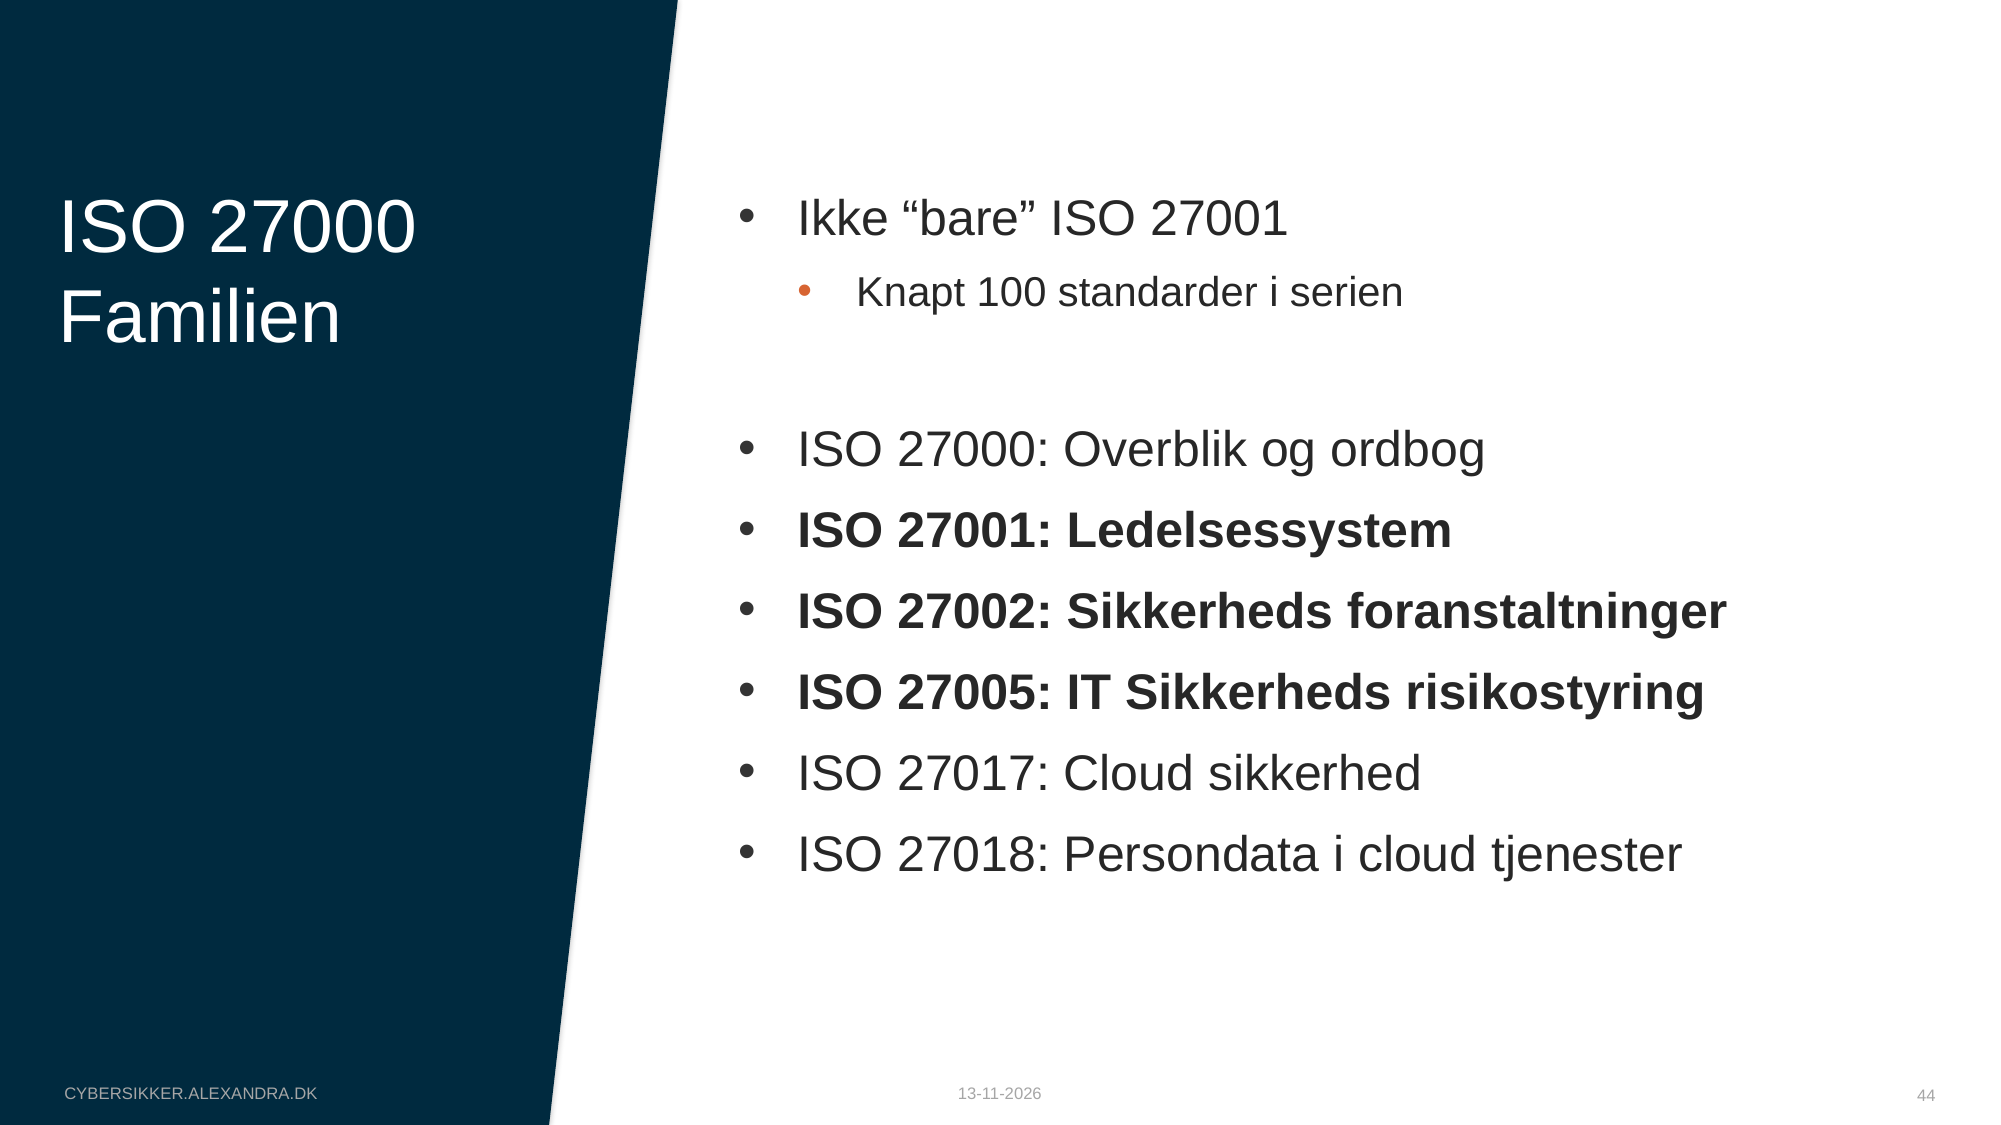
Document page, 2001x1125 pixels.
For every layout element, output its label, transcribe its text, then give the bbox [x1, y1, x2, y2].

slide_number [763, 1075, 1237, 1106]
list Ikke “bare” ISO 27001 Knapt 100 standarder i serien ISO 27000: Overblik og ordbog ISO 27001: Ledelsessystem ISO 27002: Sikkerheds foranstaltninger ISO 27005: IT Sikkerheds risikostyring ISO 27017: Cloud sikkerhed ISO 27018: Persondata i cloud tjenester [738, 177, 1849, 1002]
slide_number 44 [1631, 1077, 1951, 1113]
title ISO 27000 Familien [59, 177, 507, 359]
footer cybersikker.alexandra.dk [49, 1075, 565, 1106]
